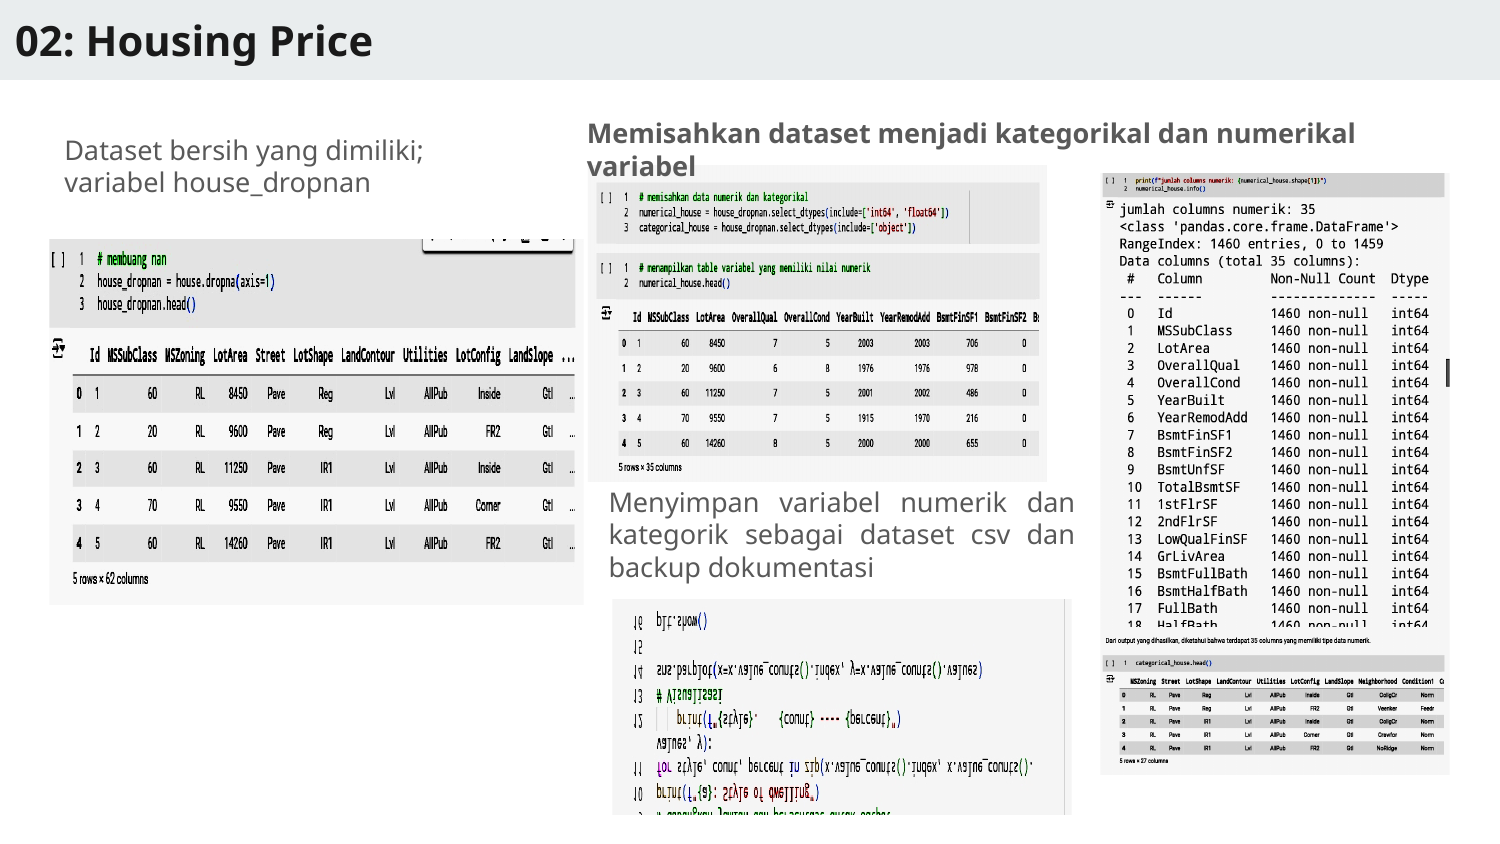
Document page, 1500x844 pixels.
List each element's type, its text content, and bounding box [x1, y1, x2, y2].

picture [612, 599, 1072, 815]
picture [49, 239, 584, 605]
text_box Menyimpan variabel numerik dan kategorik sebagai dataset csv dan backup dokumentasi [593, 470, 1091, 598]
title 02: Housing Price [0, 0, 1398, 94]
text_box Memisahkan dataset menjadi kategorikal dan numerikal variabel [571, 101, 1450, 197]
text_box Dataset bersih yang dimiliki; variabel house_dropnan [49, 118, 528, 214]
picture [1099, 172, 1451, 775]
picture [587, 164, 1048, 482]
